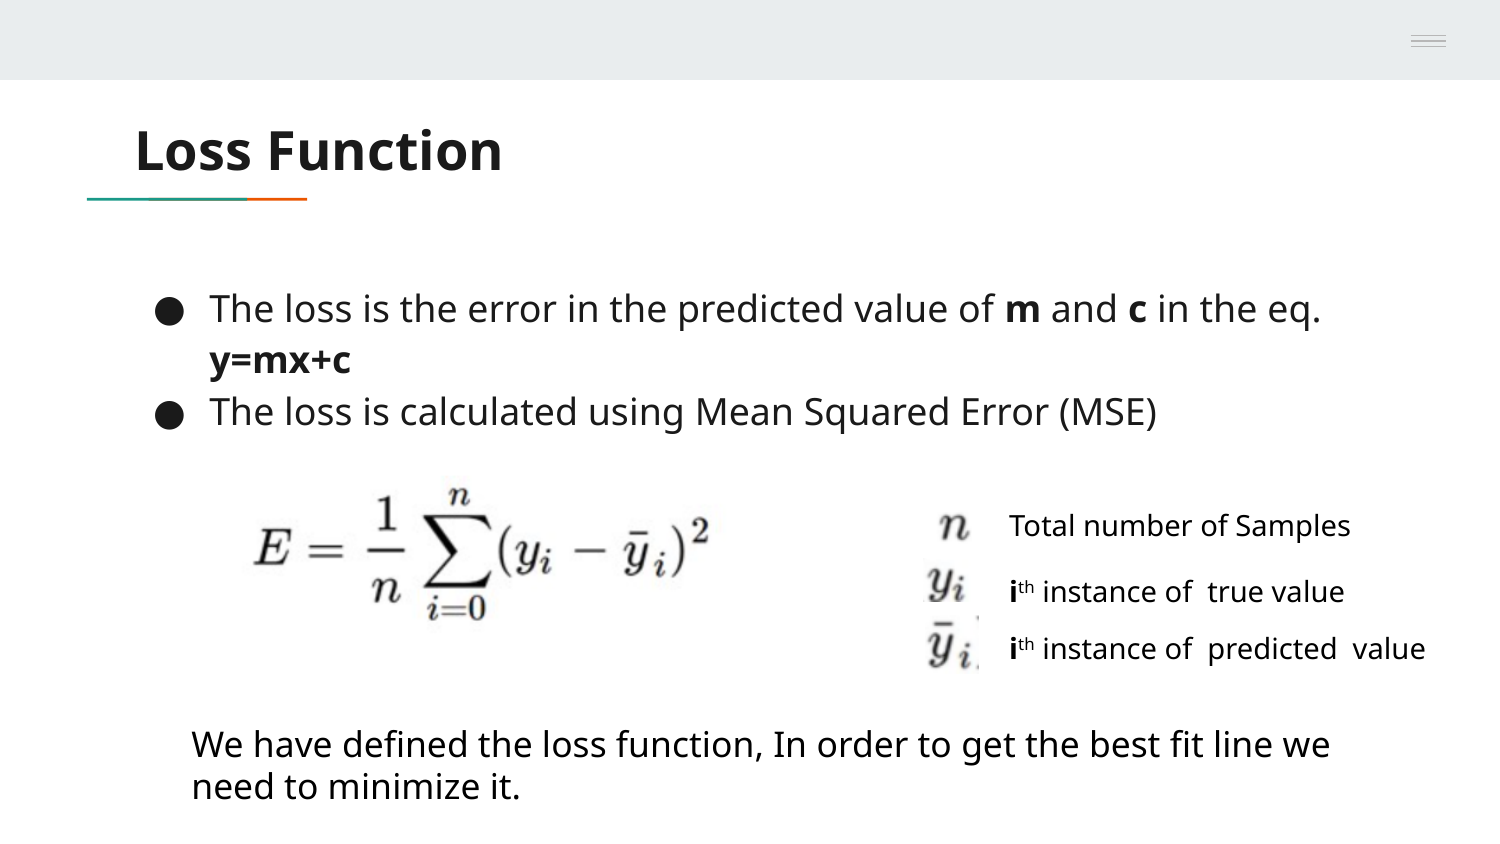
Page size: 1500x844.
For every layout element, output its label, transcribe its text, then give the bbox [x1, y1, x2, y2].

picture [923, 558, 981, 603]
list The loss is the error in the predicted value of m and c in the eq. y=mx+c The loss is calculated using Mean Squared Error (MSE) [119, 262, 1381, 634]
text_box ith instance of predicted value [994, 615, 1458, 716]
picture [924, 615, 979, 674]
picture [238, 458, 728, 634]
picture [931, 505, 972, 546]
text_box We have defined the loss function, In order to get the best fit line we need to minimize it. [176, 706, 1422, 822]
title Loss Function [119, 101, 1381, 190]
text_box Total number of Samples [994, 492, 1404, 558]
text_box ith instance of true value [994, 558, 1458, 615]
